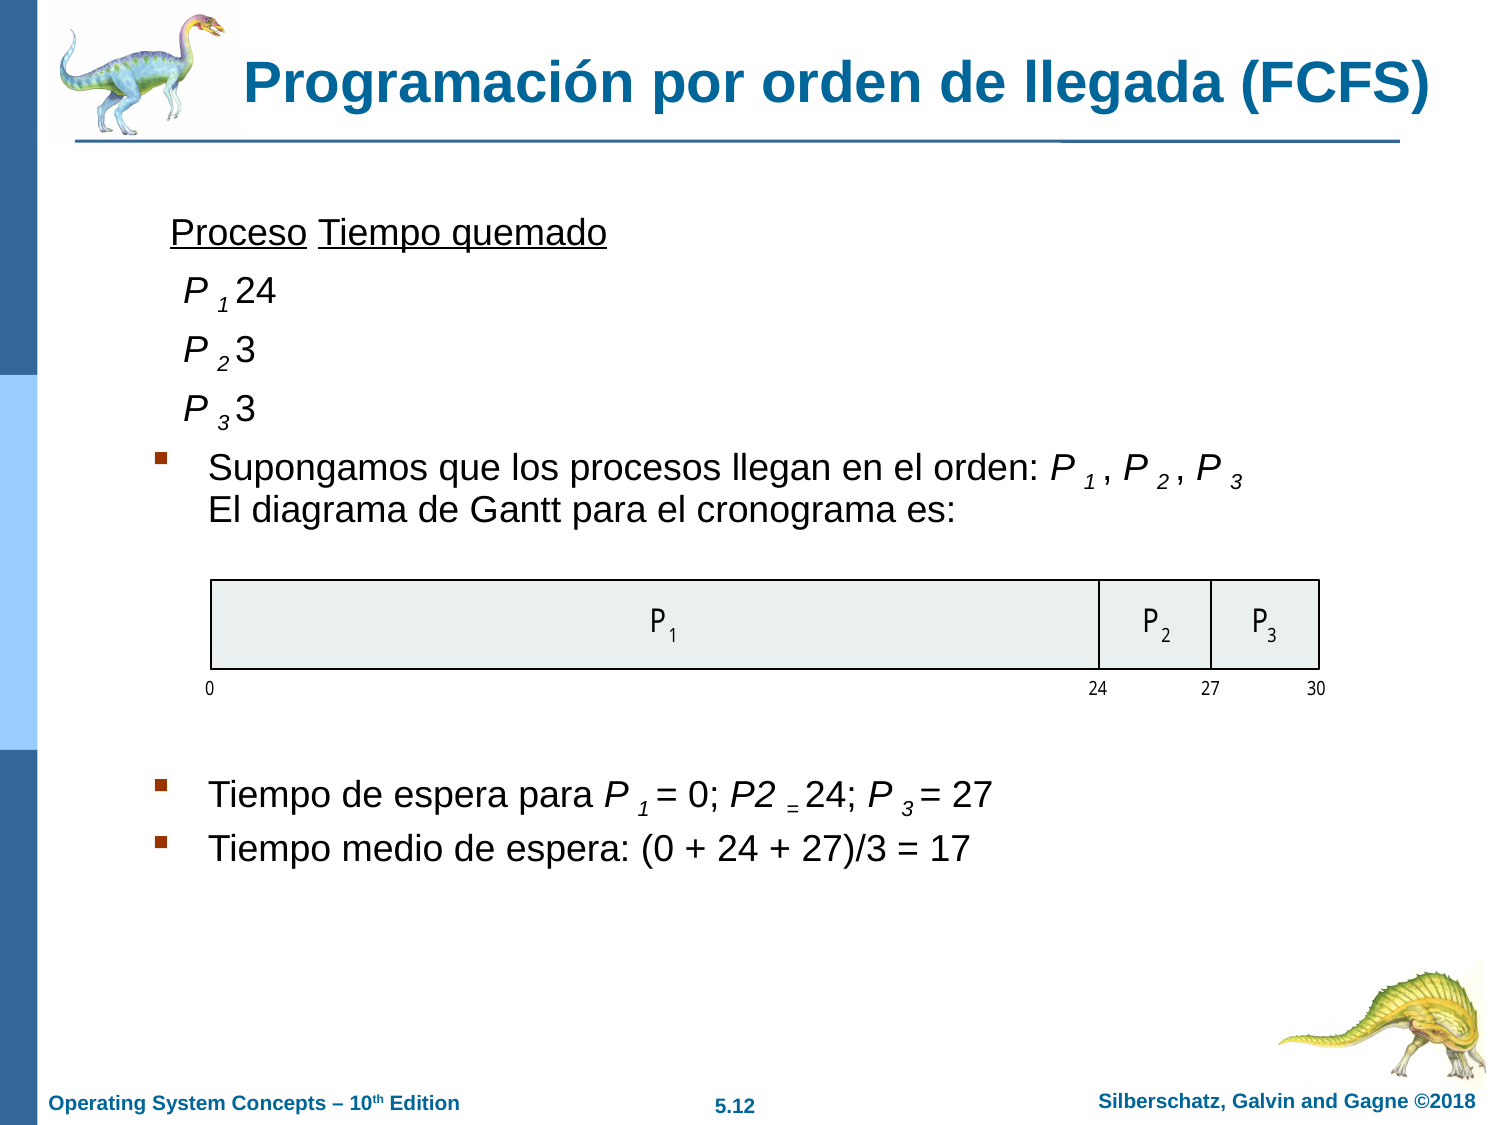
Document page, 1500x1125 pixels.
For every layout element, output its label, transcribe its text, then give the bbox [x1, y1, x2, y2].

picture [46, 0, 243, 149]
list Proceso Tiempo quemado P 1 24 P 2 3 P 3 3 Supongamos que los procesos llegan en el orden: P 1 , P 2 , P 3 El diagrama de Gantt para el cronograma es: Tiempo de espera para P 1 = 0; P2 = 24; P 3 = 27 Tiempo medio de espera: (0 + 24 + 27)/3 = 17 [136, 205, 1378, 881]
picture [191, 570, 1334, 703]
title Programación por orden de llegada (FCFS) [181, 47, 1494, 123]
picture [1275, 959, 1486, 1090]
